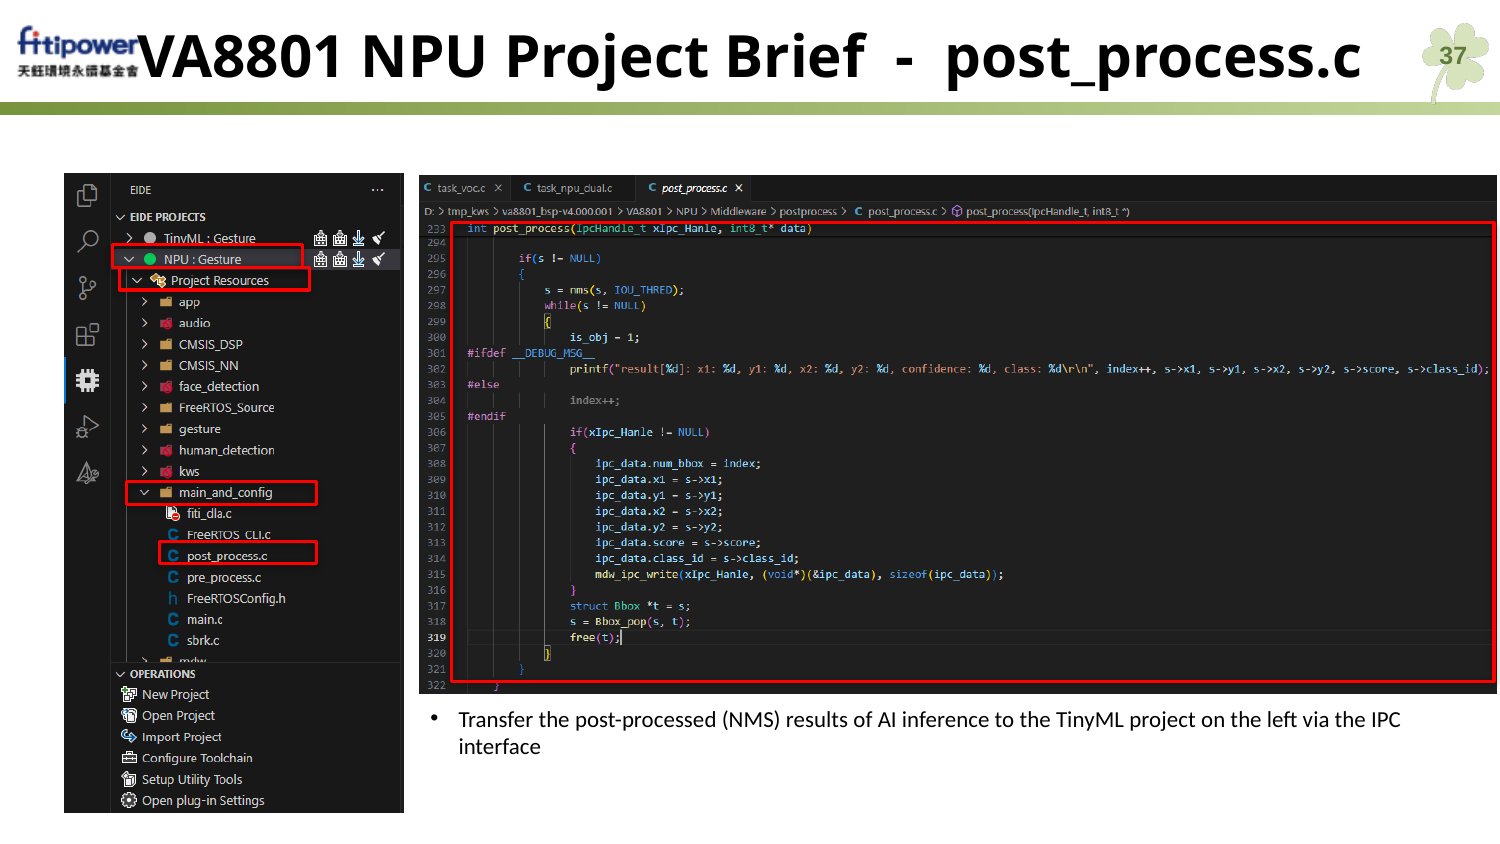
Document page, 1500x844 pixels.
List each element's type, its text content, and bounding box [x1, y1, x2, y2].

picture [64, 173, 405, 813]
picture [418, 175, 1498, 694]
text_box Transfer the post-processed (NMS) results of AI inference to the TinyML project on the left via the IPC interface [415, 699, 1494, 767]
title VA8801 NPU Project Brief - post_process.c [0, 13, 1500, 95]
slide_number 37 [1417, 32, 1490, 77]
picture [1404, 95, 1500, 115]
